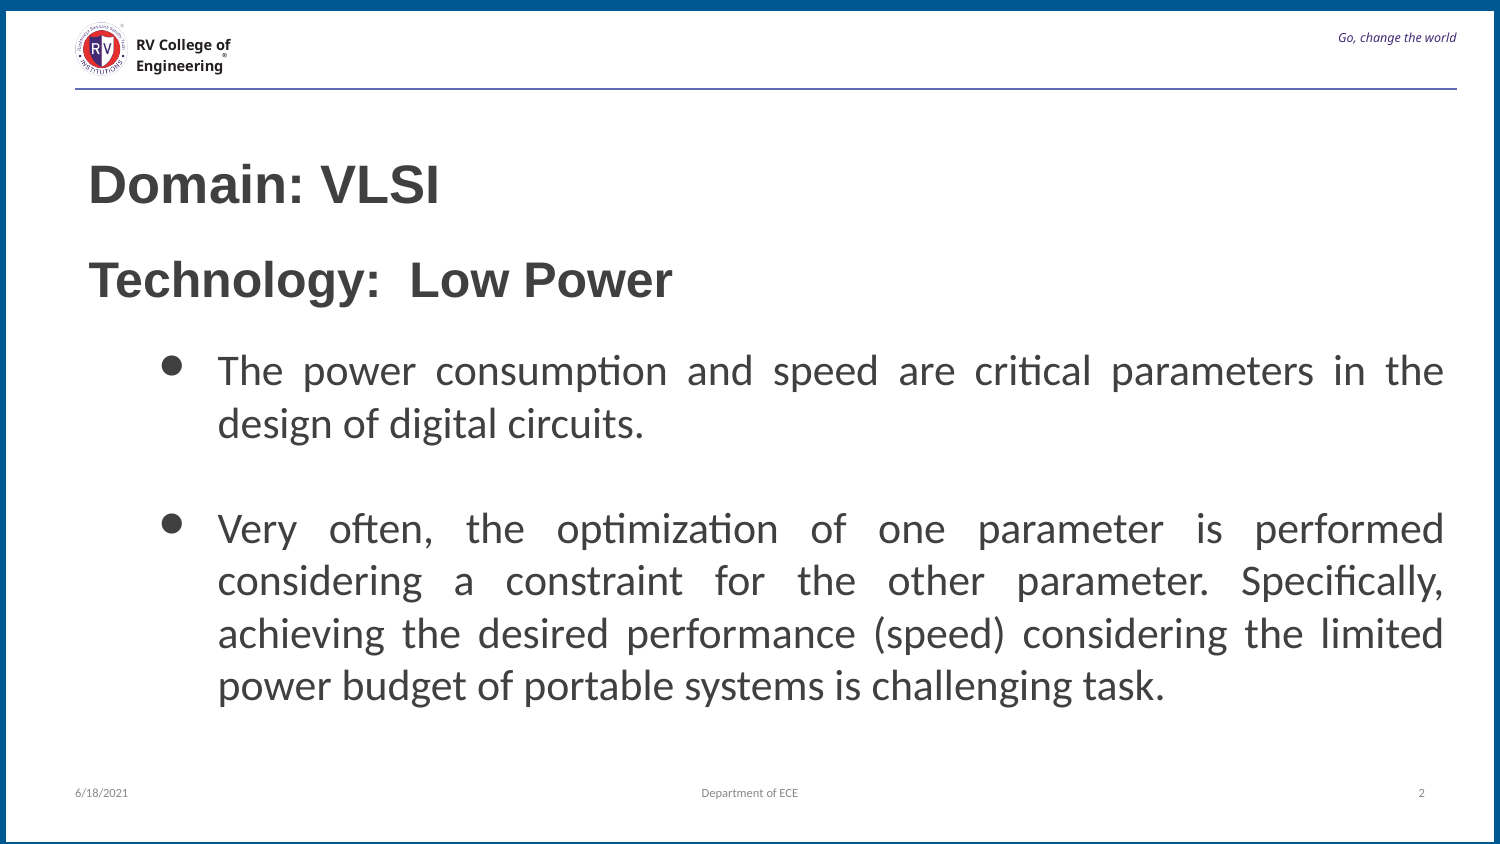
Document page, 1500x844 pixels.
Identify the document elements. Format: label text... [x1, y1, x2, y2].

text_box The power consumption and speed are critical parameters in the design of digital circuits. Very often, the optimization of one parameter is performed considering a constraint for the other parameter. Specifically, achieving the desired performance (speed) considering the limited power budget of portable systems is challenging task. [127, 326, 1461, 770]
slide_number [75, 784, 421, 844]
text_box RV College of Engineering [136, 32, 239, 75]
text_box [75, 22, 128, 76]
text_box [0, 4, 1500, 844]
slide_number 2 [1080, 784, 1426, 844]
footer Department of ECE [510, 784, 990, 844]
title Go, change the world [1182, 30, 1457, 172]
text_box Domain: VLSI Technology: Low Power [73, 124, 849, 323]
